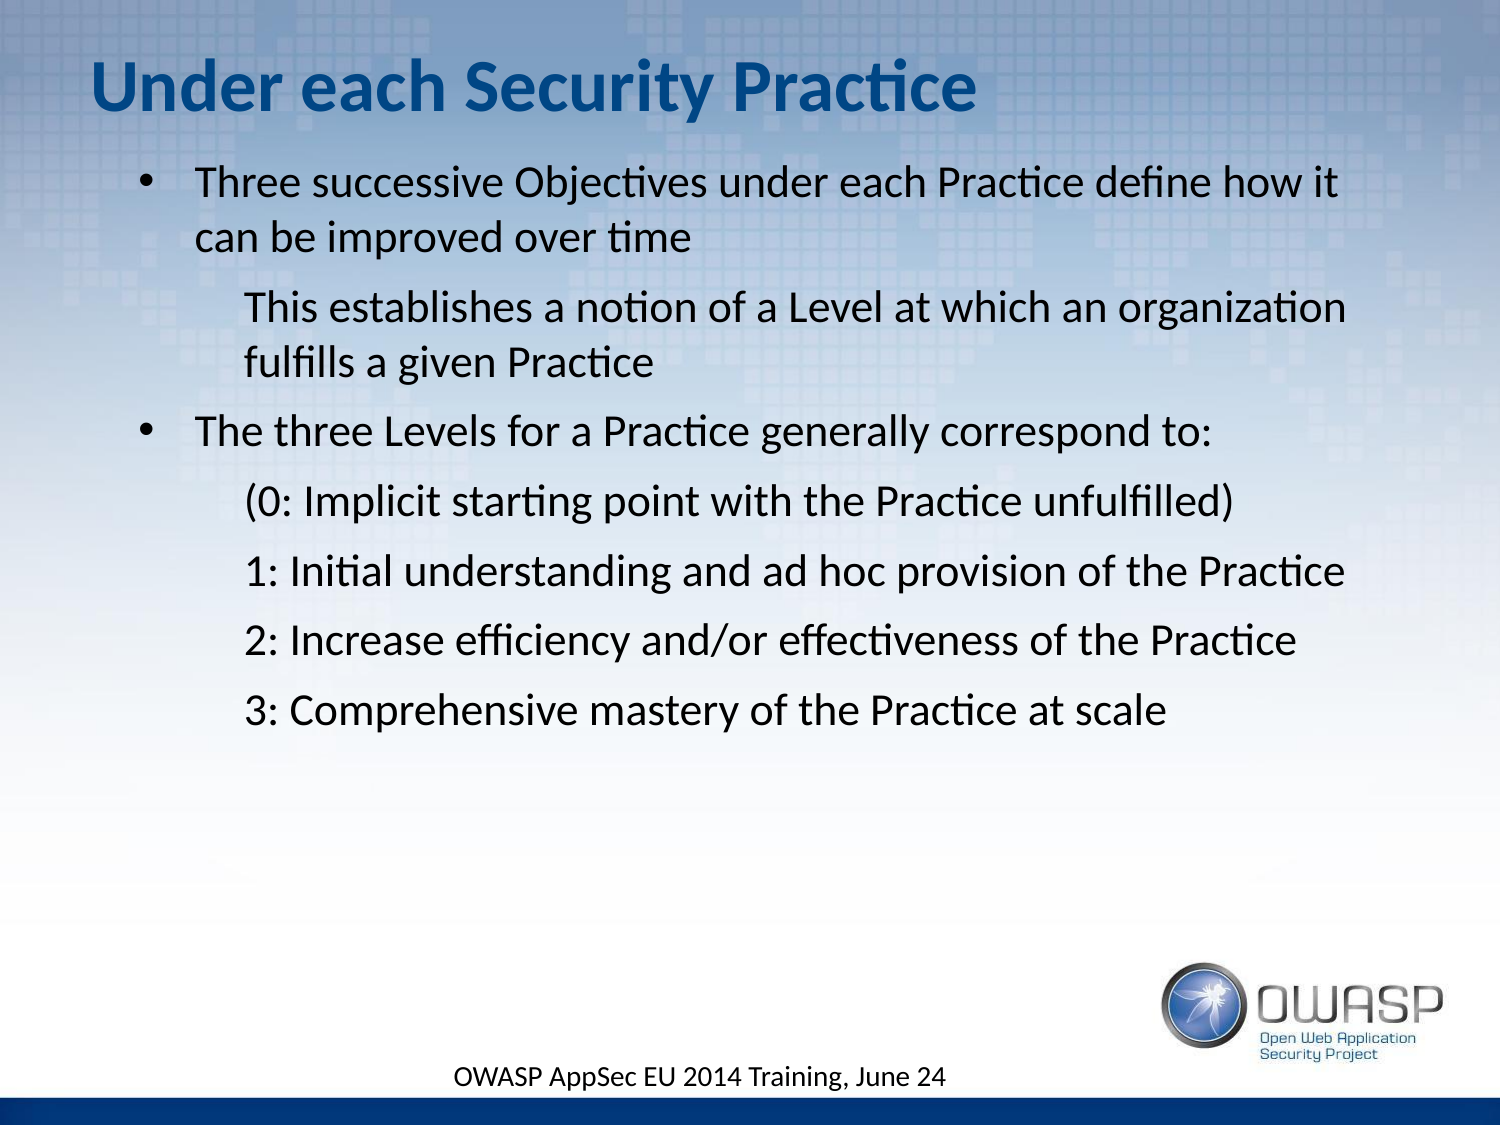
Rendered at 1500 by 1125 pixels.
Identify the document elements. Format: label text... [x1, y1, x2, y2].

title Under each Security Practice [75, 45, 1425, 119]
list Three successive Objectives under each Practice define how it can be improved over time This establishes a notion of a Level at which an organization fulfills a given Practice The three Levels for a Practice generally correspond to: (0: Implicit starting point with the Practice unfulfilled) 1: Initial understanding and ad hoc provision of the Practice 2: Increase efficiency and/or effectiveness of the Practice 3: Comprehensive mastery of the Practice at scale [75, 136, 1425, 1028]
picture [0, 0, 1500, 1125]
footer OWASP AppSec EU 2014 Training, June 24 [258, 1042, 1142, 1103]
